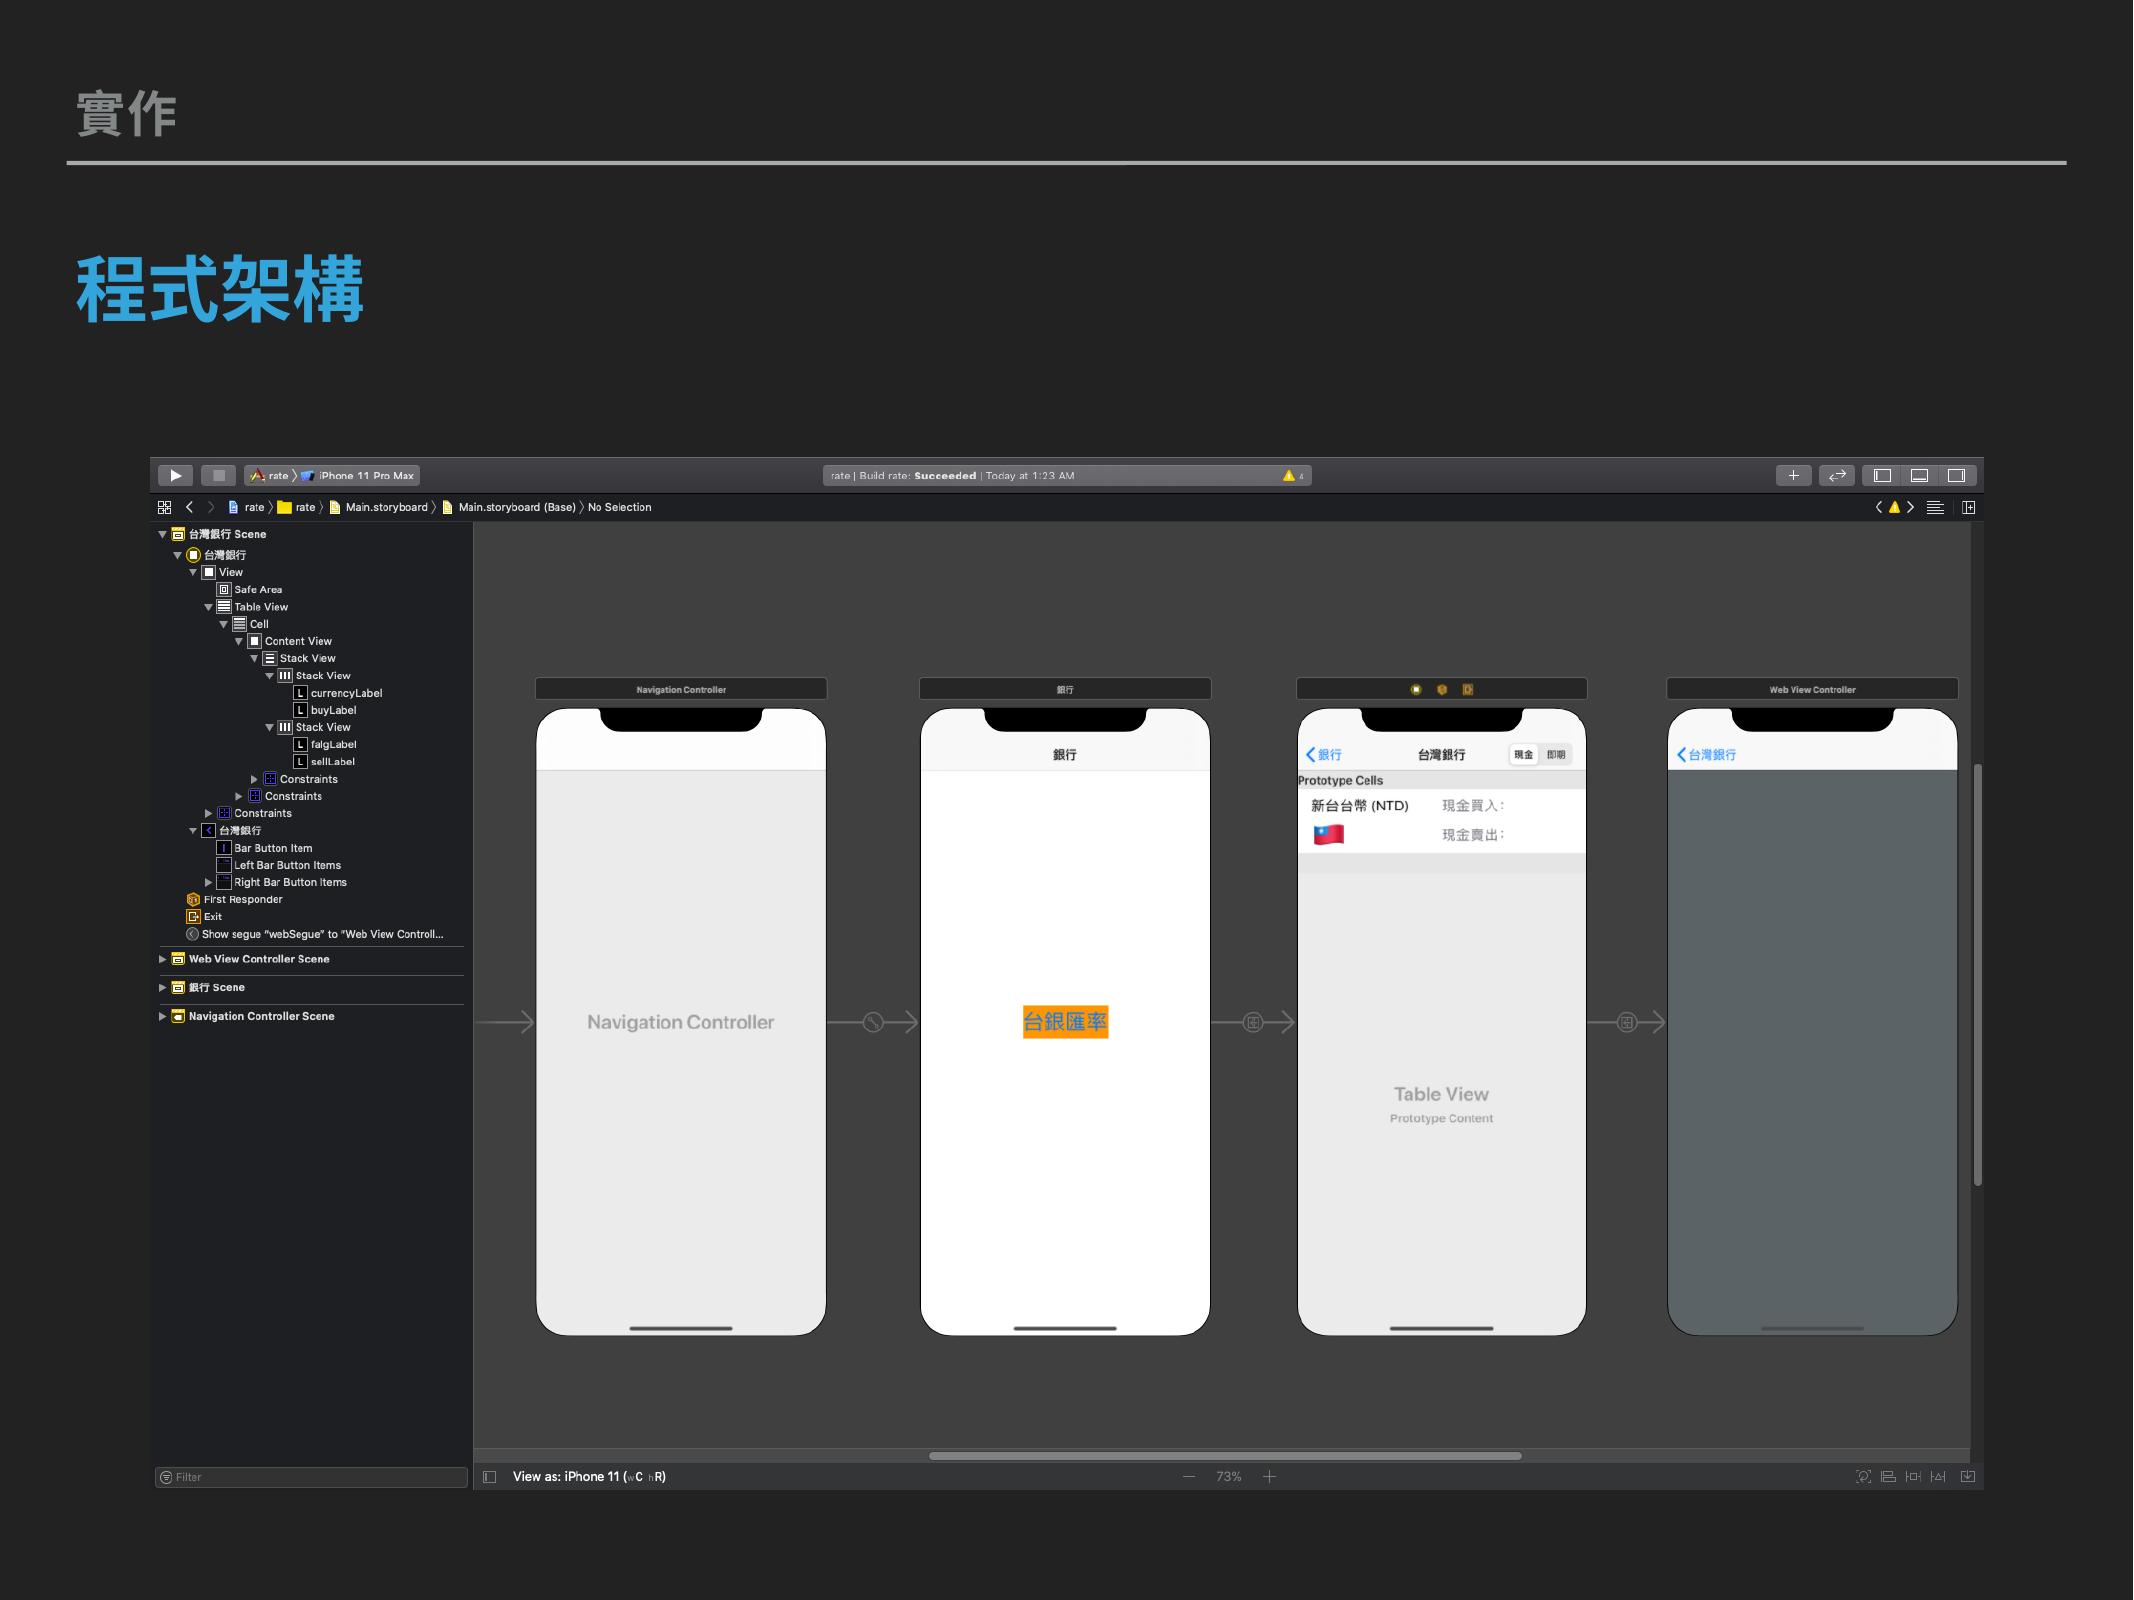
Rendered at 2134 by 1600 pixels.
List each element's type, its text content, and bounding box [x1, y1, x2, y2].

picture [149, 457, 1984, 1490]
list 實作 [66, 64, 1901, 151]
title 程式架構 [66, 251, 2068, 372]
